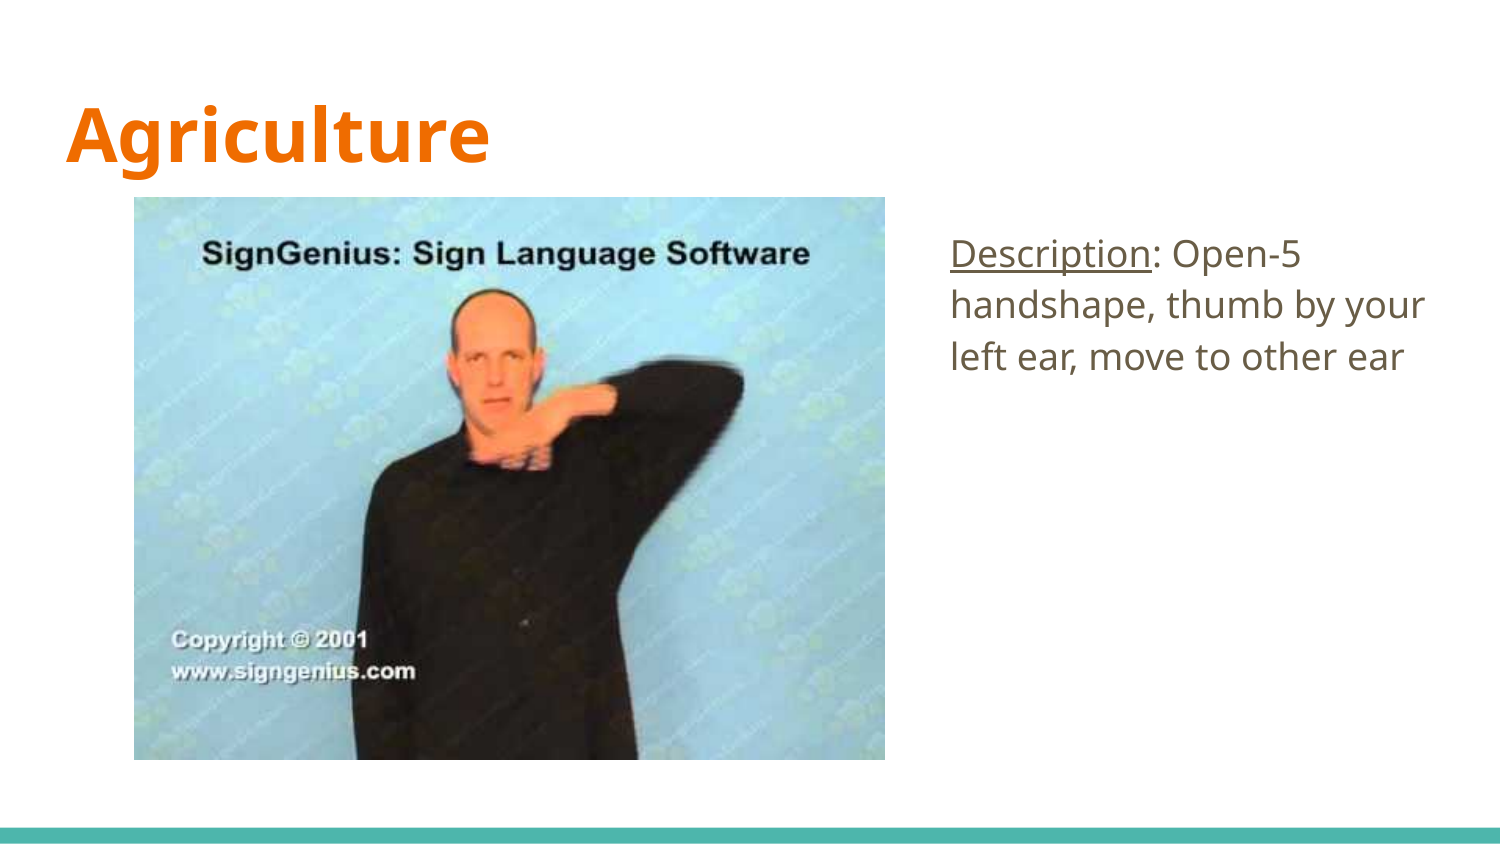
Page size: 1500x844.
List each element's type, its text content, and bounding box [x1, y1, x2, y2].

list Description: Open-5 handshape, thumb by your left ear, move to other ear [934, 207, 1449, 750]
picture [134, 197, 885, 761]
title Agriculture [51, 72, 1449, 189]
